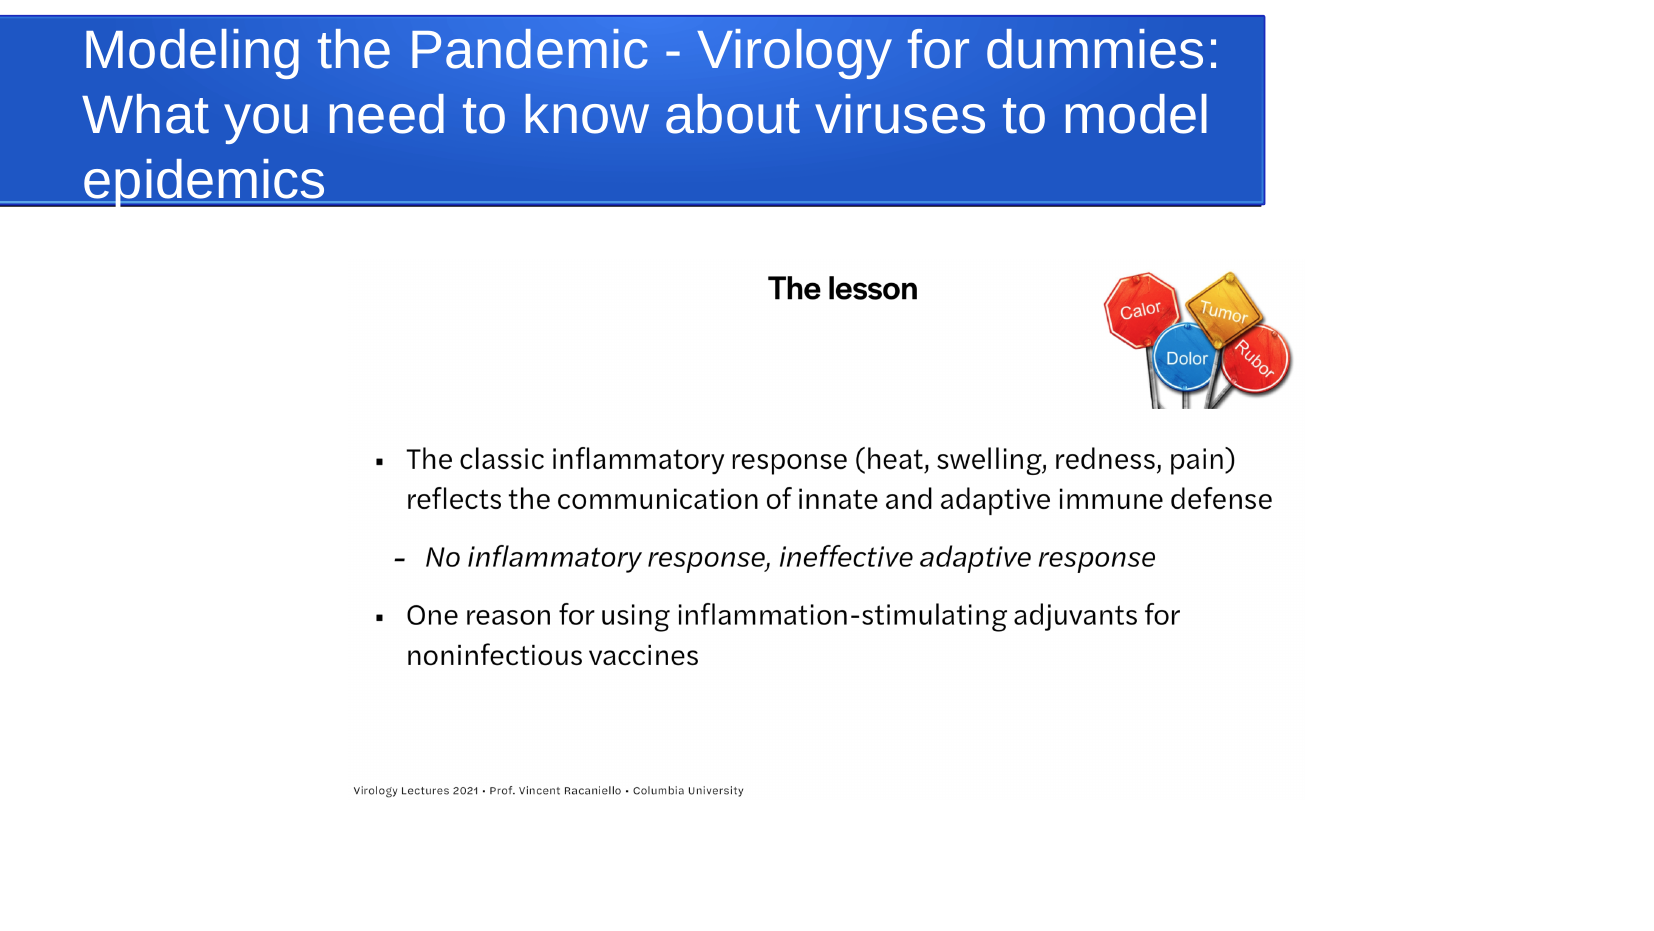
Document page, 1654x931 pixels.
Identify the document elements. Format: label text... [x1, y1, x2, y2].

picture [0, 13, 1269, 211]
picture [348, 259, 1306, 800]
text_box Modeling the Pandemic - Virology for dummies: What you need to know about viruses to model epidemics [82, 14, 1235, 210]
